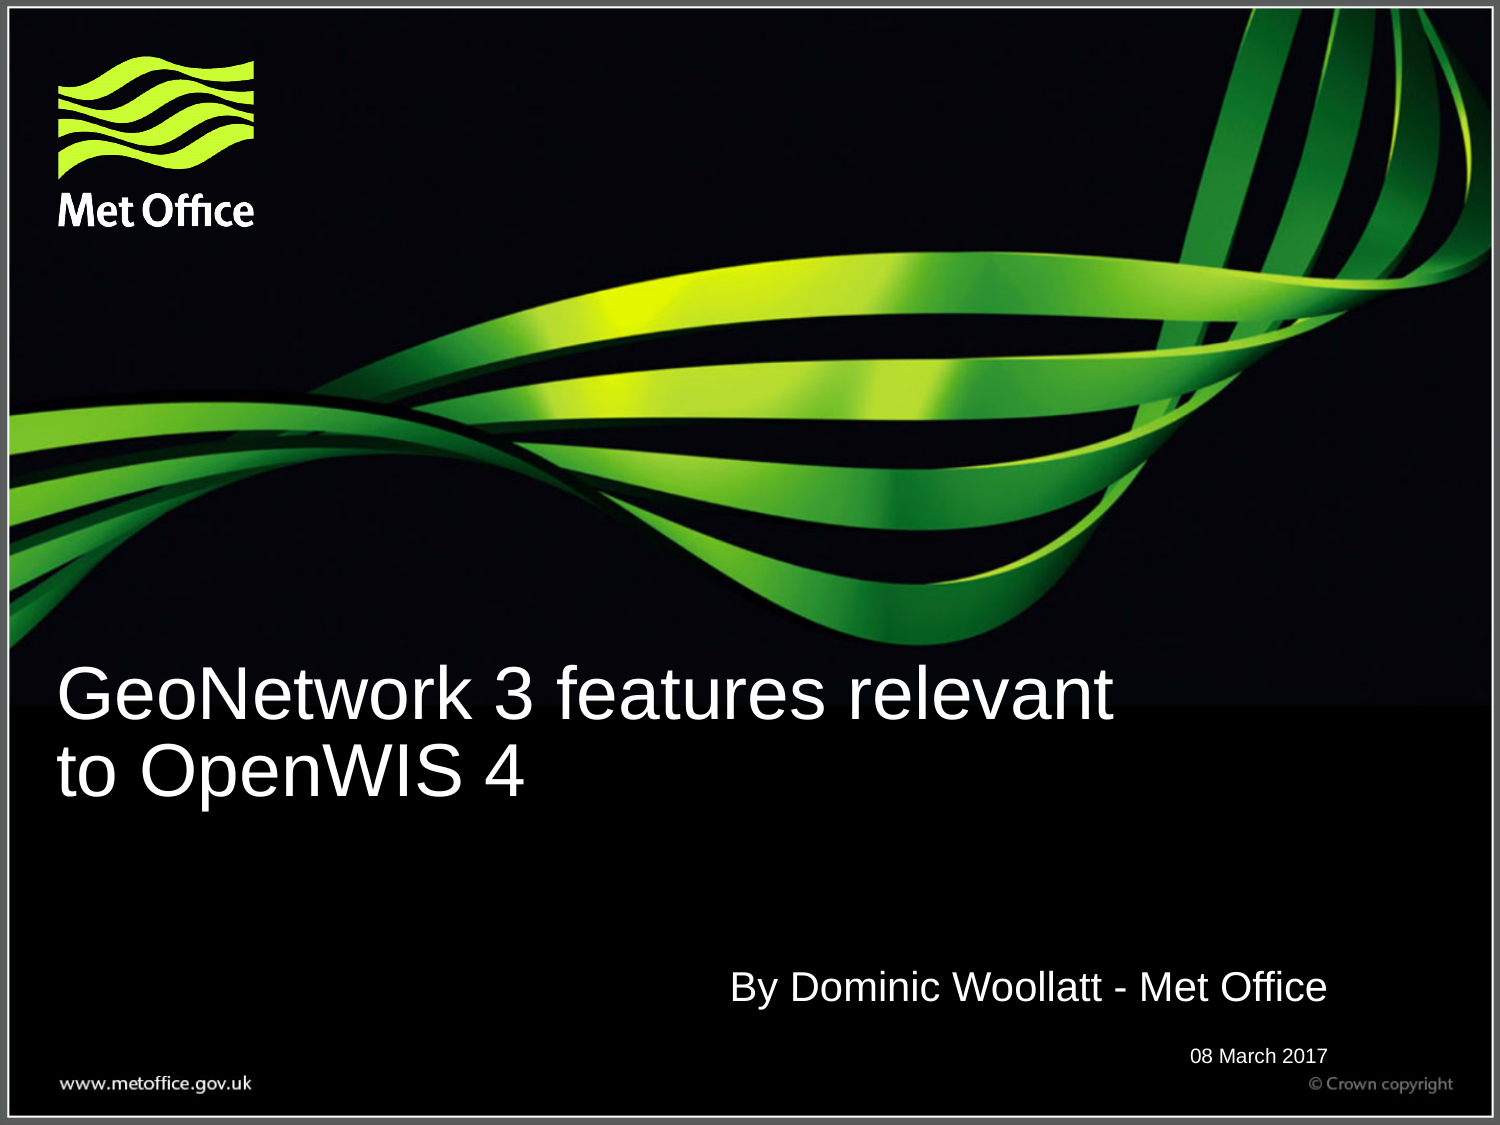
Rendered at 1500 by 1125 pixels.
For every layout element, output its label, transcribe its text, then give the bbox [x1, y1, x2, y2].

title GeoNetwork 3 features relevant to OpenWIS 4 [41, 668, 1188, 882]
picture [2, 2, 1498, 1123]
text_box 08 March 2017 [1175, 1035, 1376, 1075]
subtitle By Dominic Woollatt - Met Office [714, 952, 1459, 1071]
